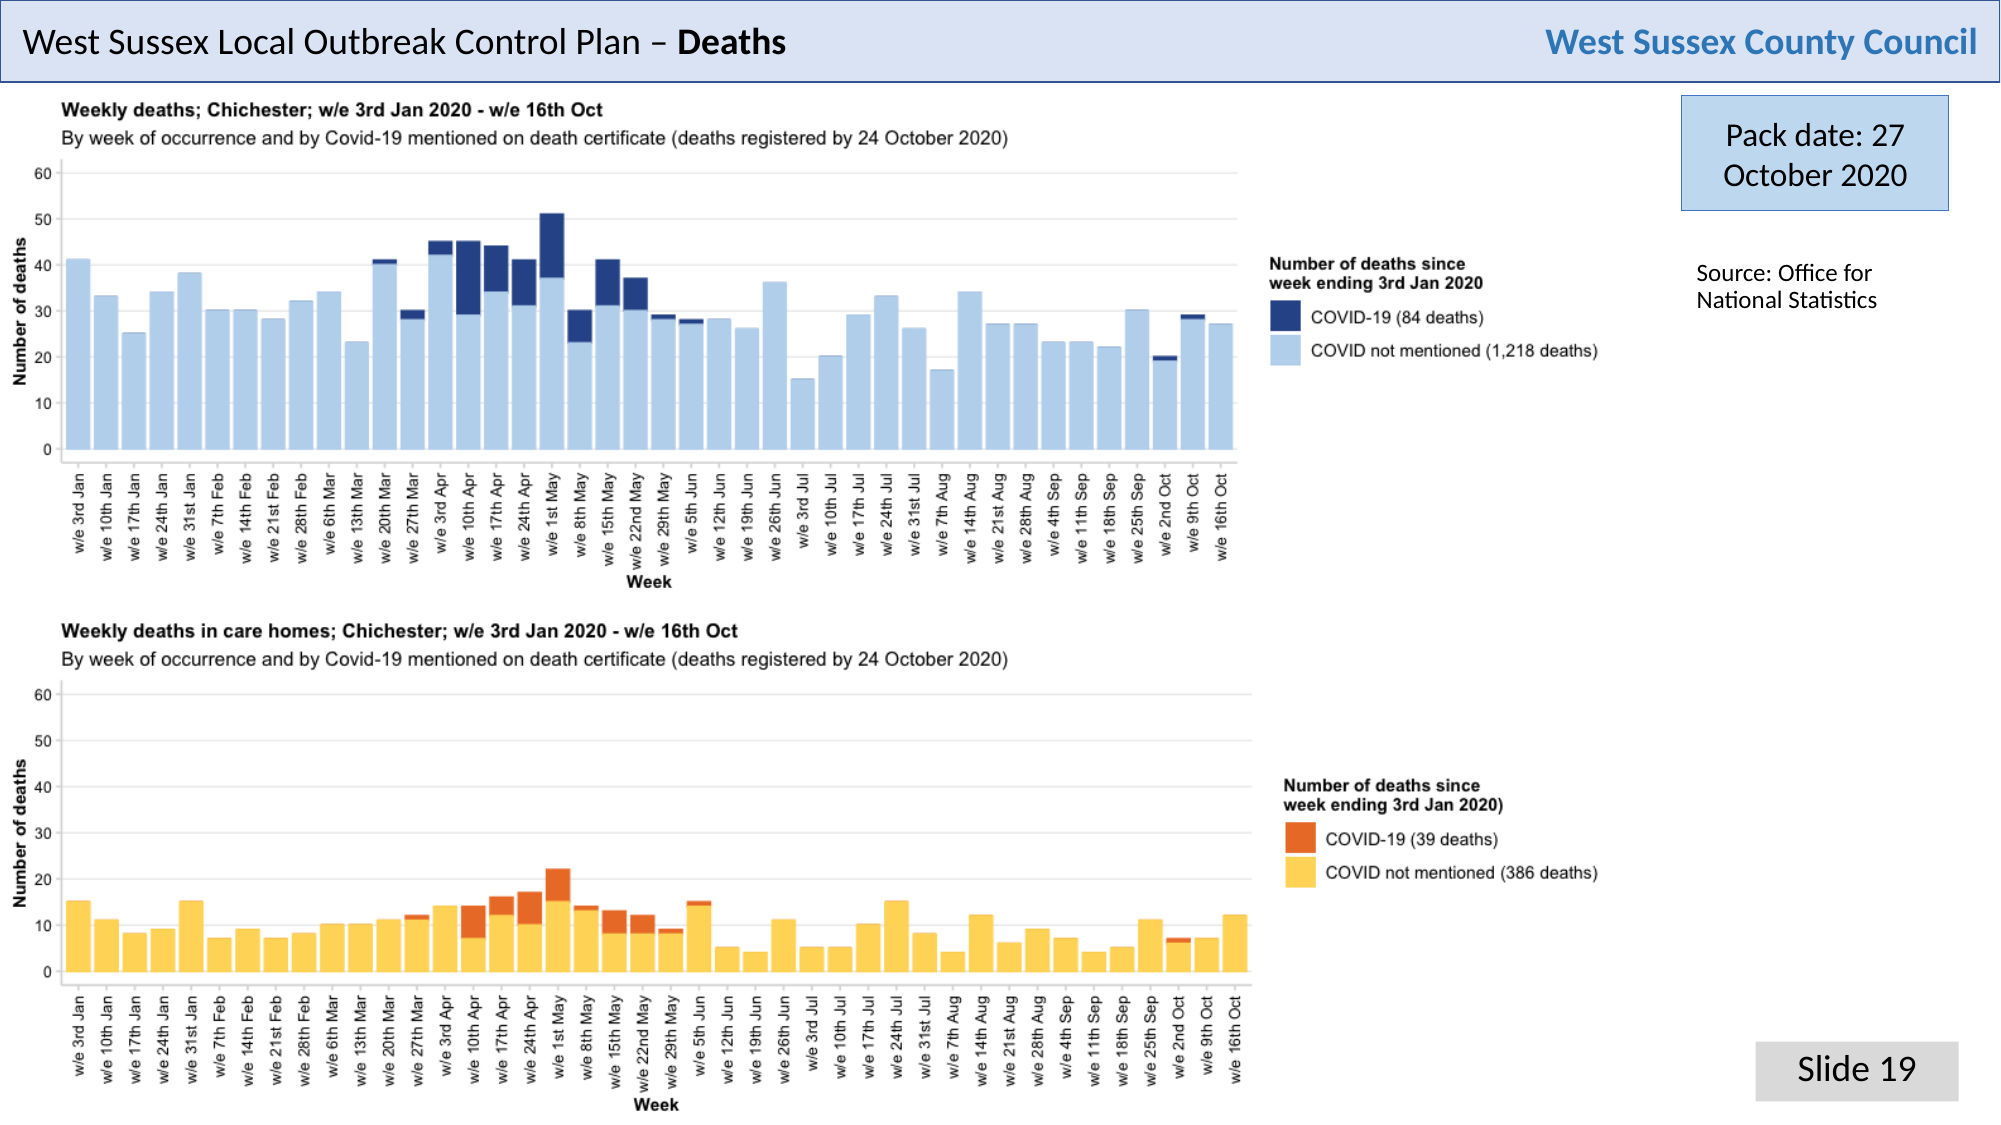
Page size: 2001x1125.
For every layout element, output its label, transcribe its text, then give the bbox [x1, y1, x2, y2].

picture [3, 612, 1619, 1125]
list Slide 19 [1755, 1041, 1959, 1102]
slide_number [1681, 95, 1949, 211]
picture [3, 91, 1619, 602]
list Source: Office for National Statistics [1681, 252, 1959, 289]
